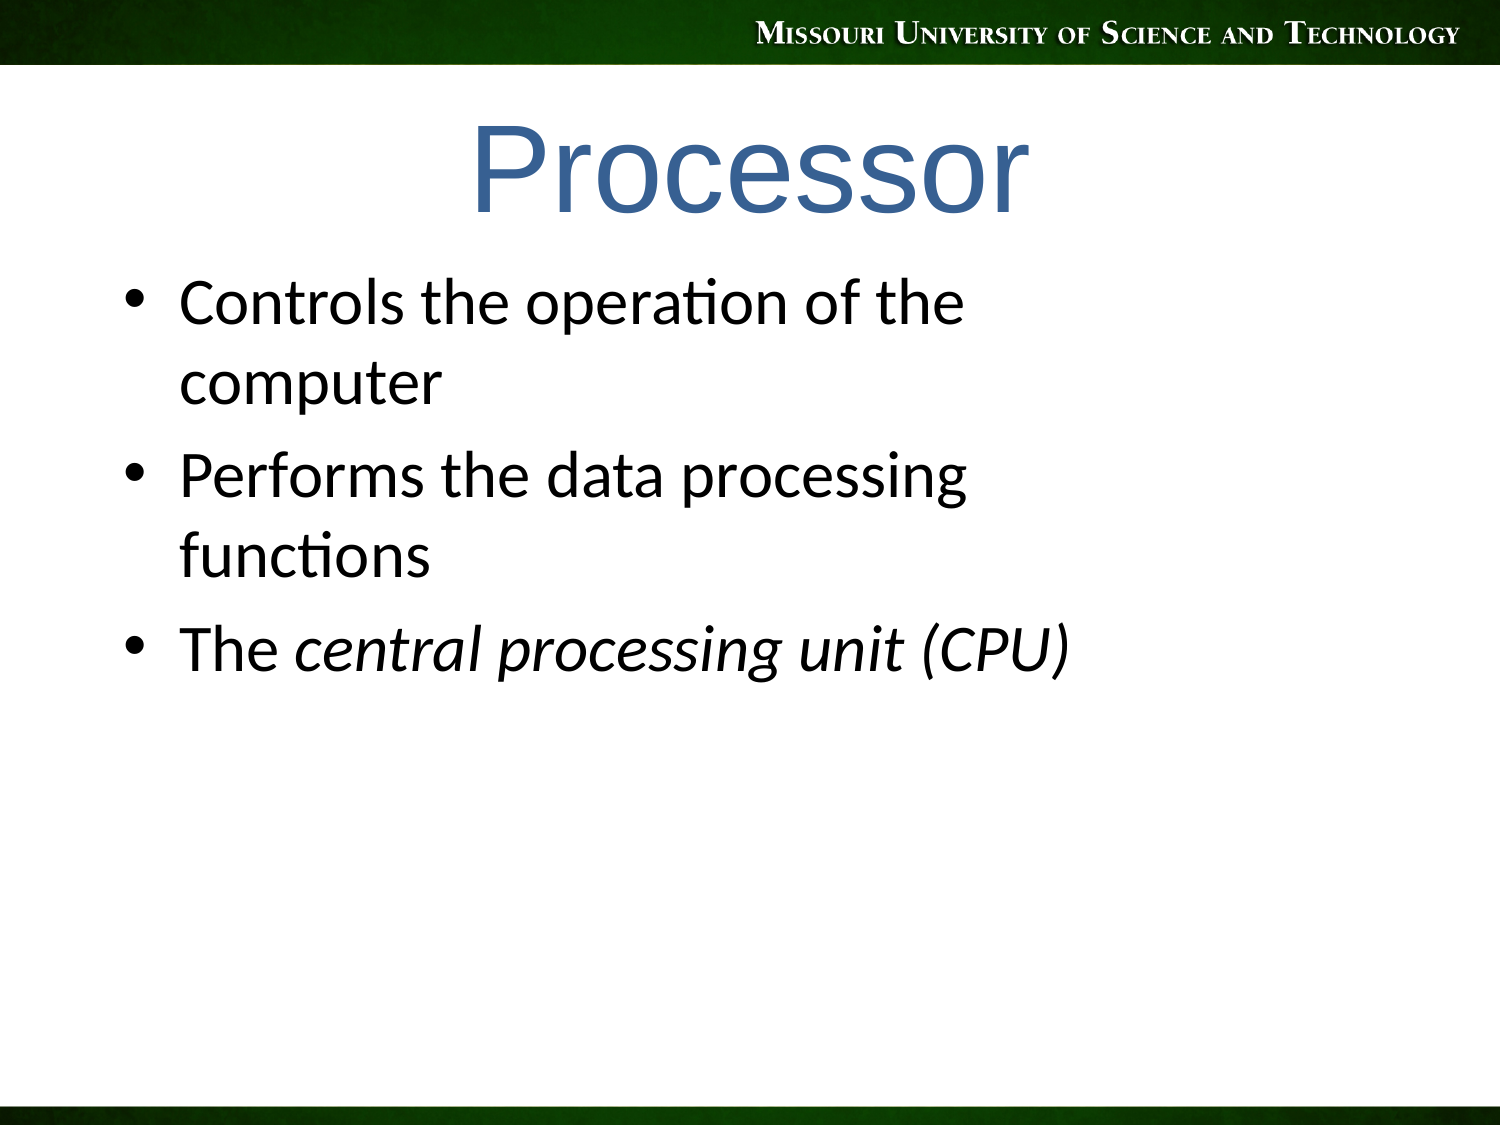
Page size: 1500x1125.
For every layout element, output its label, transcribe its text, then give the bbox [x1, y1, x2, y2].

list Controls the operation of the computer Performs the data processing functions The central processing unit (CPU) [108, 249, 1221, 950]
title Processor [108, 74, 1392, 250]
picture [0, 0, 1500, 1125]
